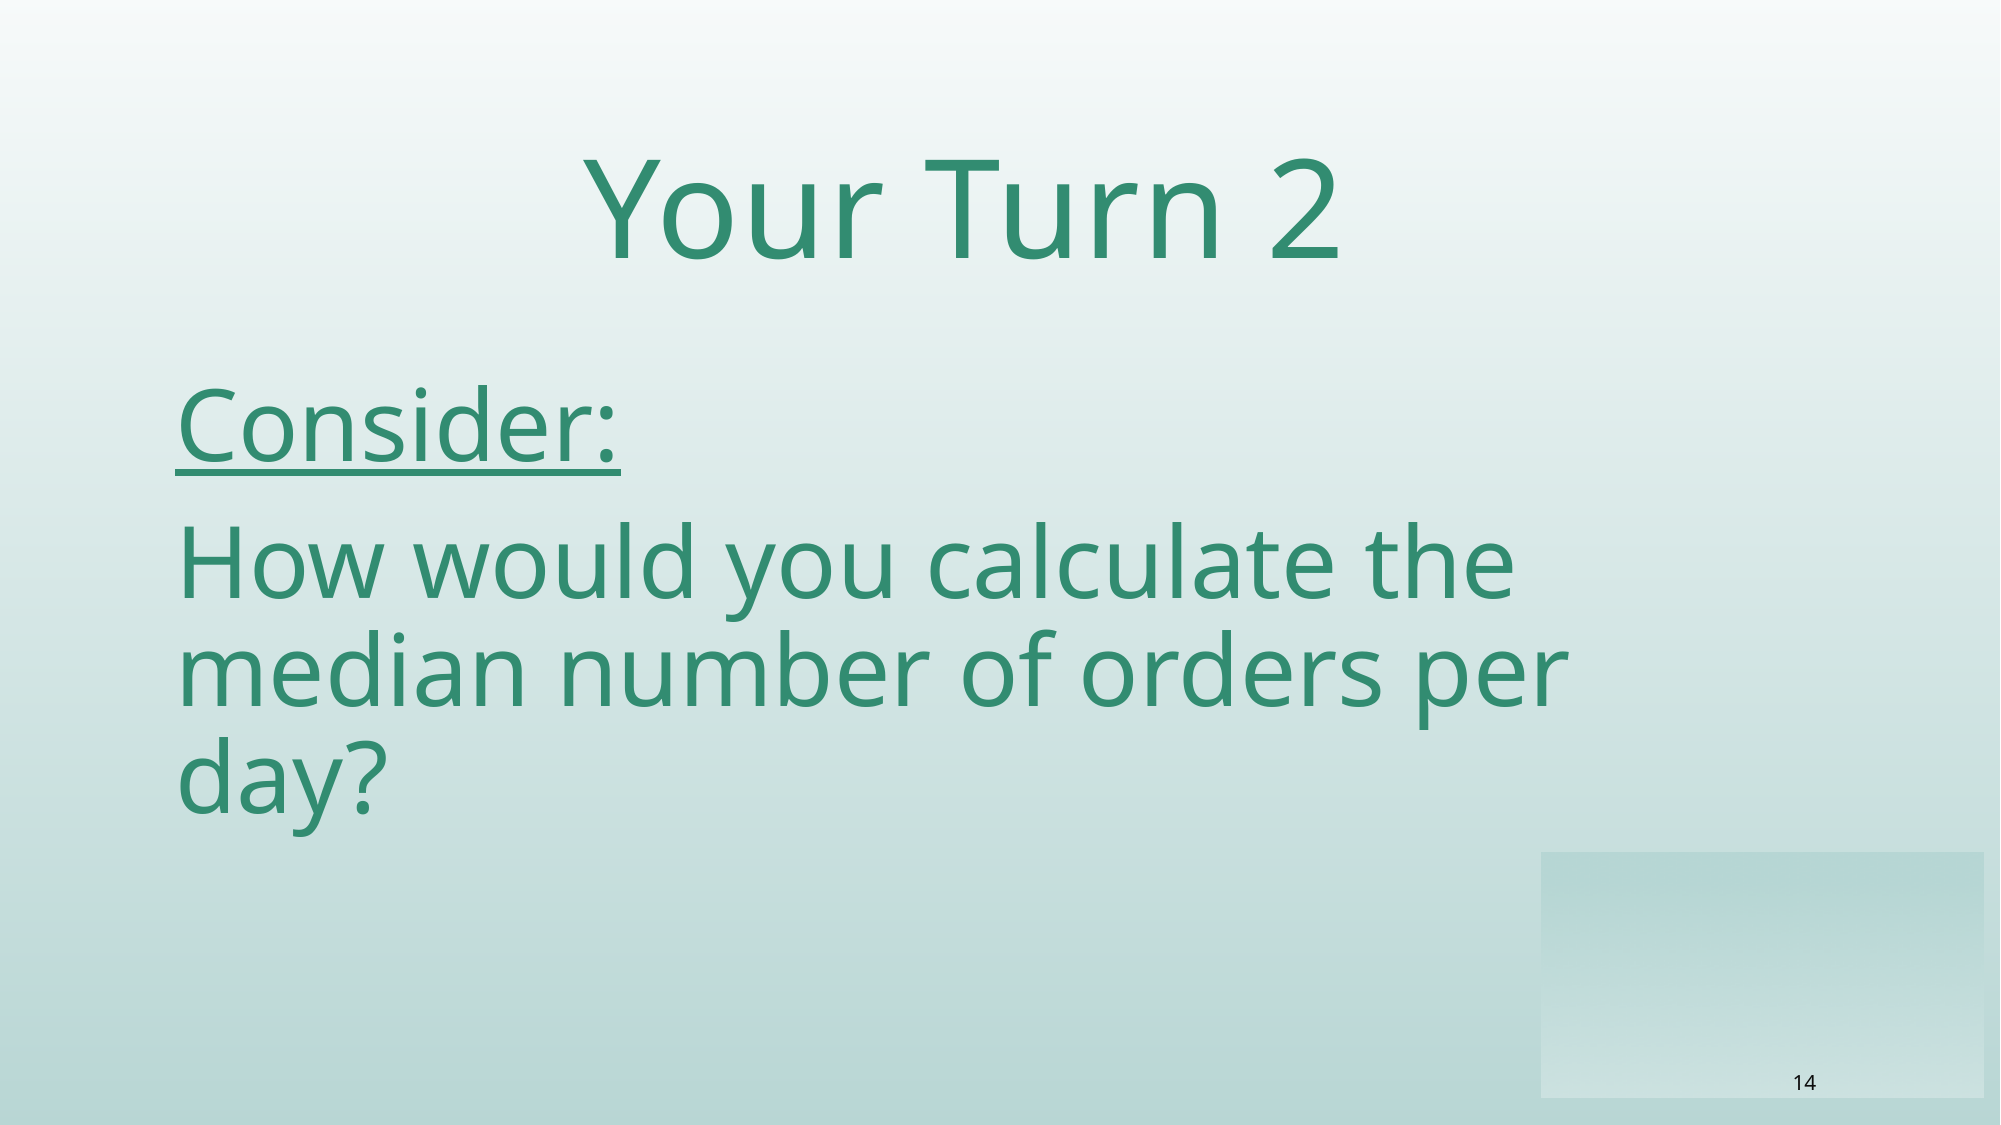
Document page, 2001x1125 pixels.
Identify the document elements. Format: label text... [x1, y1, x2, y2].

list Consider: How would you calculate the median number of orders per day? [168, 367, 1763, 889]
title Your Turn 2 [168, 96, 1763, 342]
picture [1541, 851, 1984, 1099]
